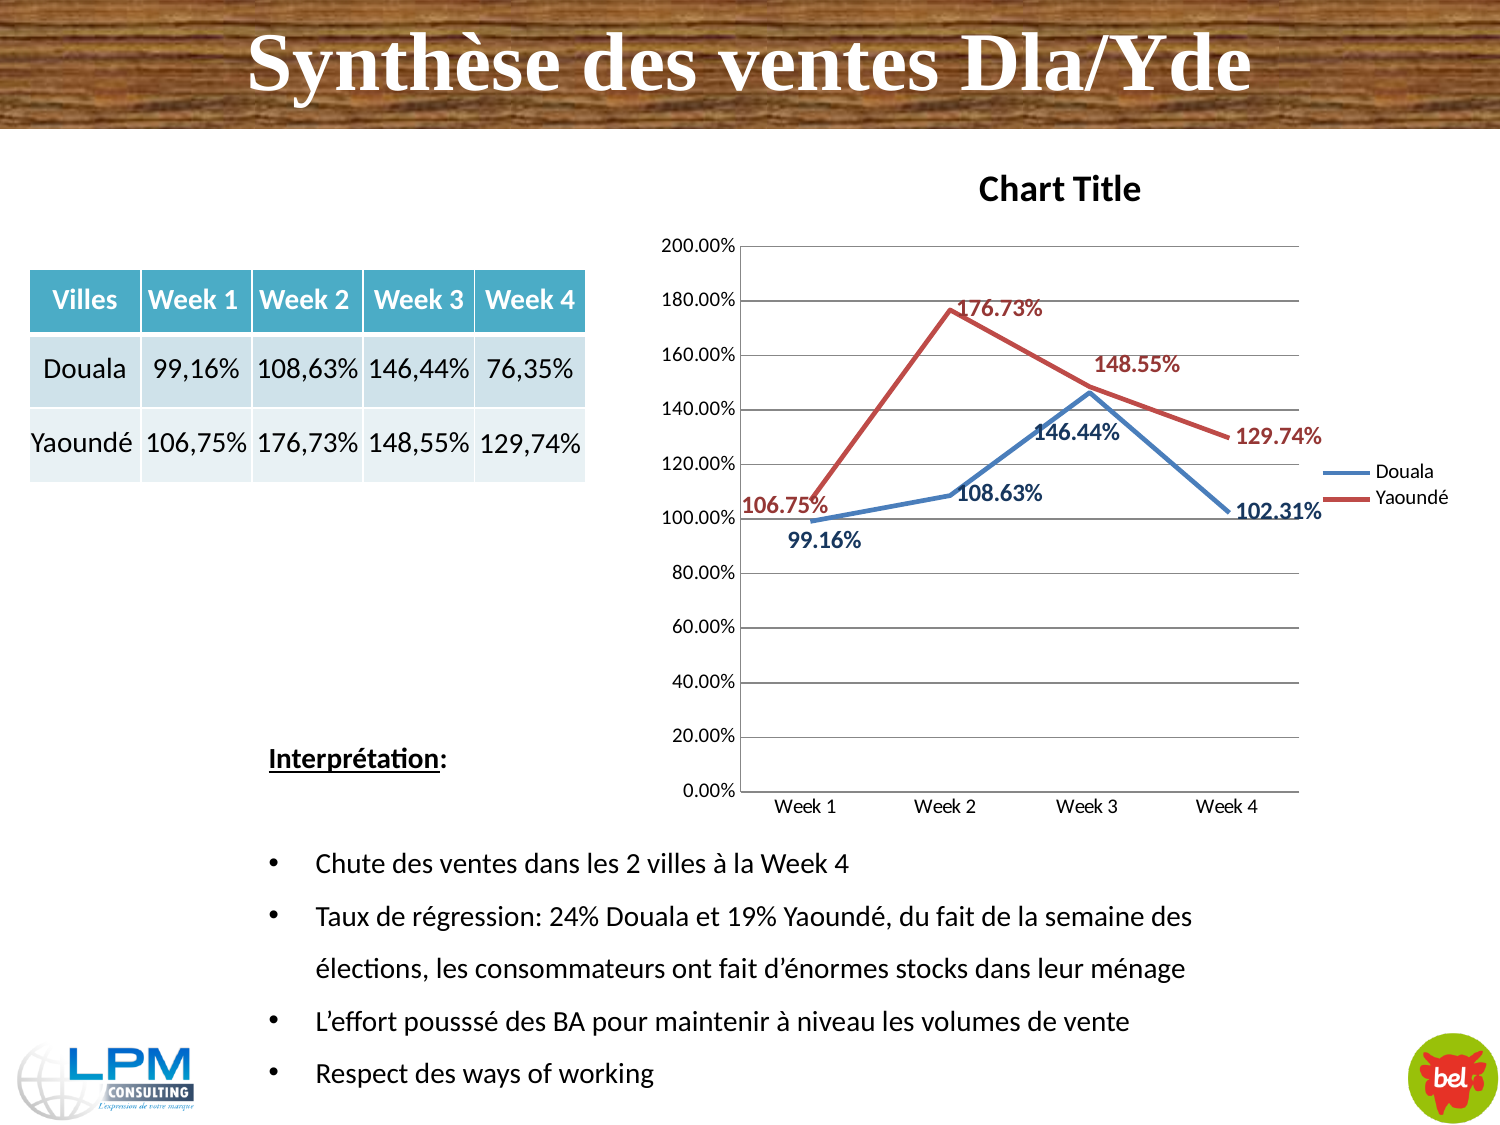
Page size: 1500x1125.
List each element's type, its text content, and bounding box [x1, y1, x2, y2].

table_cell Douala [30, 337, 140, 407]
table_cell 106,75% [142, 409, 251, 482]
text_box Synthèse des ventes Dla/Yde [0, 0, 1500, 115]
picture [0, 1030, 215, 1125]
table_header Villes [30, 270, 140, 332]
table_cell 76,35% [475, 337, 585, 407]
table_cell 129,74% [475, 409, 585, 482]
table_cell 99,16% [142, 337, 251, 407]
table_cell Yaoundé [30, 409, 140, 482]
text_box [0, 115, 1500, 131]
table_header Week 4 [475, 270, 585, 332]
picture [1406, 1031, 1500, 1125]
table_header Week 2 [253, 270, 362, 332]
text_box Interprétation: Chute des ventes dans les 2 villes à la Week 4 Taux de régression: 24% Douala et 19% Yaoundé, du fait de la semaine des élections, les consommateurs ont fait d’énormes stocks dans leur ménage L’effort pousssé des BA pour maintenir à niveau les volumes de vente Respect des ways of working [253, 714, 1278, 1097]
table_header Week 1 [142, 270, 251, 332]
table_header Week 3 [364, 270, 474, 332]
table_cell 176,73% [253, 409, 362, 482]
table_cell 148,55% [364, 409, 474, 482]
table_cell 108,63% [253, 337, 362, 407]
table_cell 146,44% [364, 337, 474, 407]
chart [644, 140, 1477, 833]
